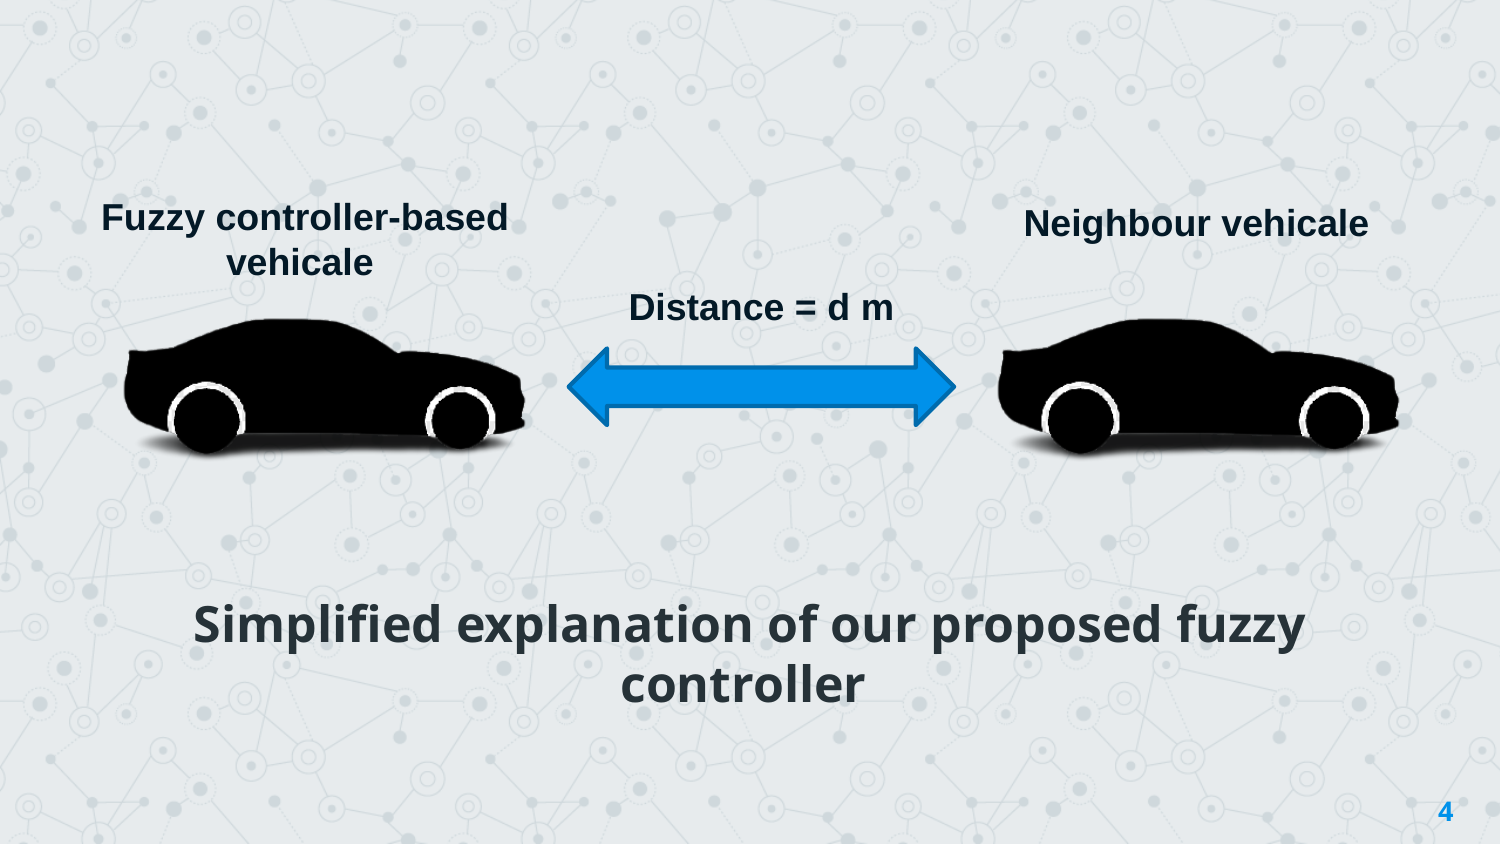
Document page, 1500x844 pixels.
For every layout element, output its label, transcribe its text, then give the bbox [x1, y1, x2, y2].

subtitle Simplified explanation of our proposed fuzzy controller [112, 577, 1388, 706]
picture [0, 184, 679, 588]
slide_number 4 [1378, 779, 1469, 844]
picture [844, 184, 1500, 588]
text_box [683, 365, 839, 409]
text_box Distance = d m [683, 275, 839, 336]
